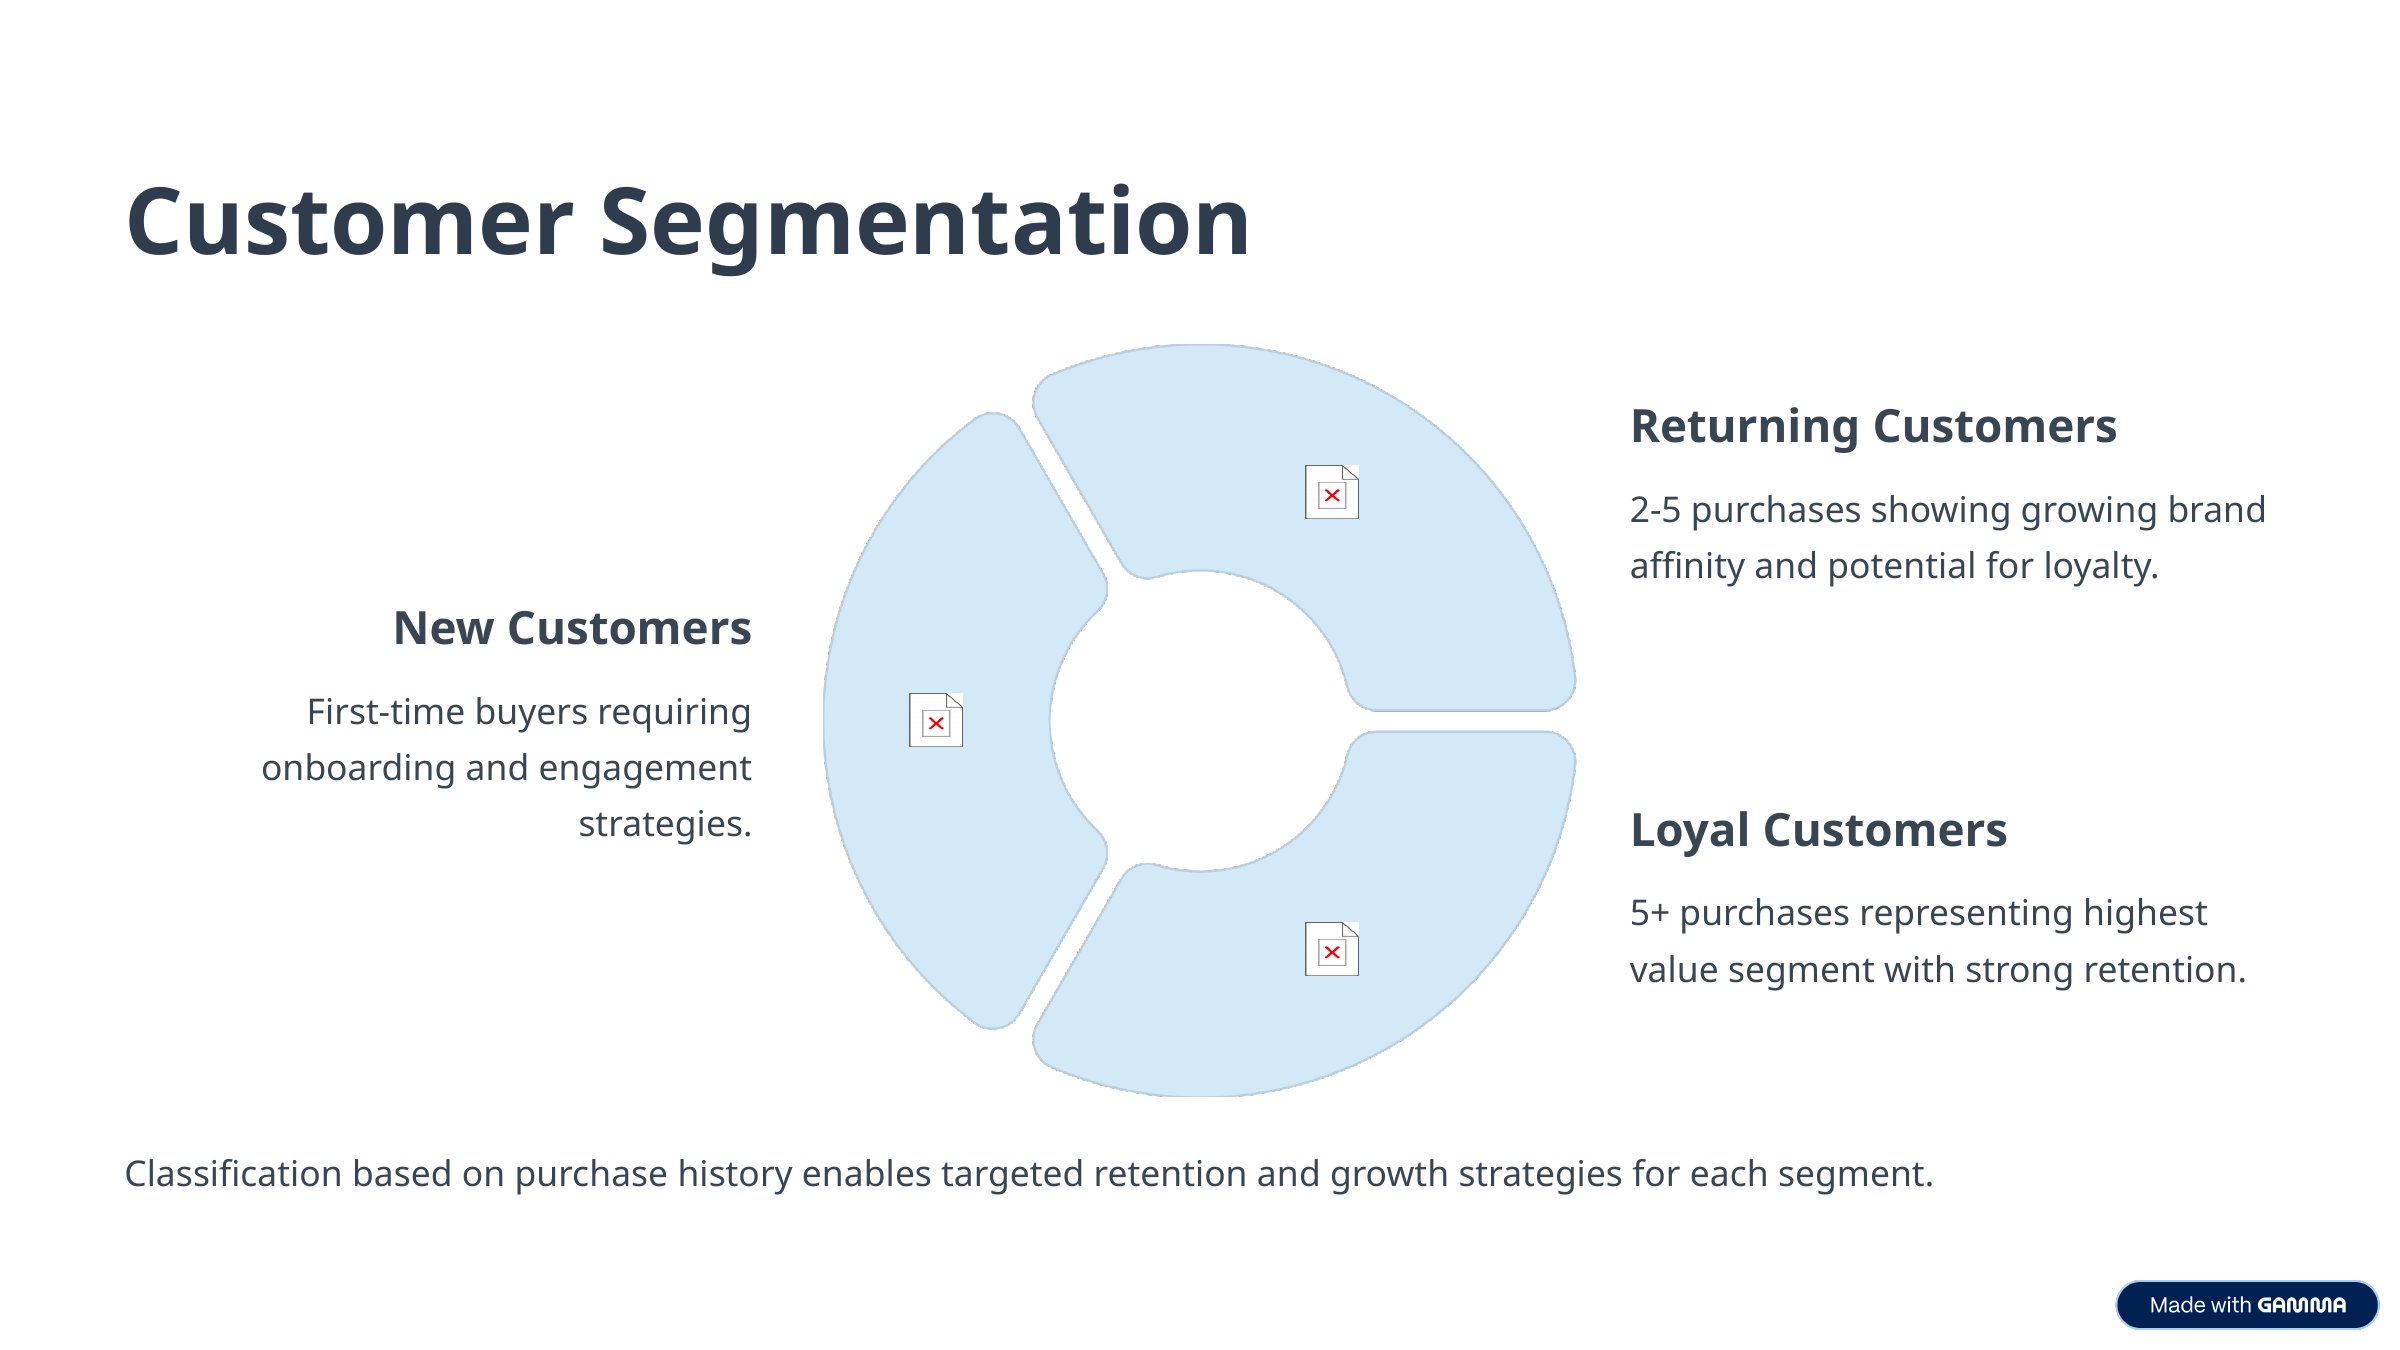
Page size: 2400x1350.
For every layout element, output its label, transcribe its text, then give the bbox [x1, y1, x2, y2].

text_box Customer Segmentation [124, 156, 1135, 273]
text_box First-time buyers requiring onboarding and engagement strategies. [124, 675, 753, 846]
picture [2106, 1271, 2389, 1339]
text_box 2-5 purchases showing growing brand affinity and potential for loyalty. [1629, 473, 2276, 645]
text_box Classification based on purchase history enables targeted retention and growth strategies for each segment. [124, 1136, 2276, 1194]
picture [823, 344, 1577, 1097]
text_box New Customers [284, 595, 753, 654]
text_box Loyal Customers [1629, 796, 2098, 856]
text_box 5+ purchases representing highest value segment with strong retention. [1629, 876, 2276, 1048]
text_box Returning Customers [1629, 393, 2098, 453]
